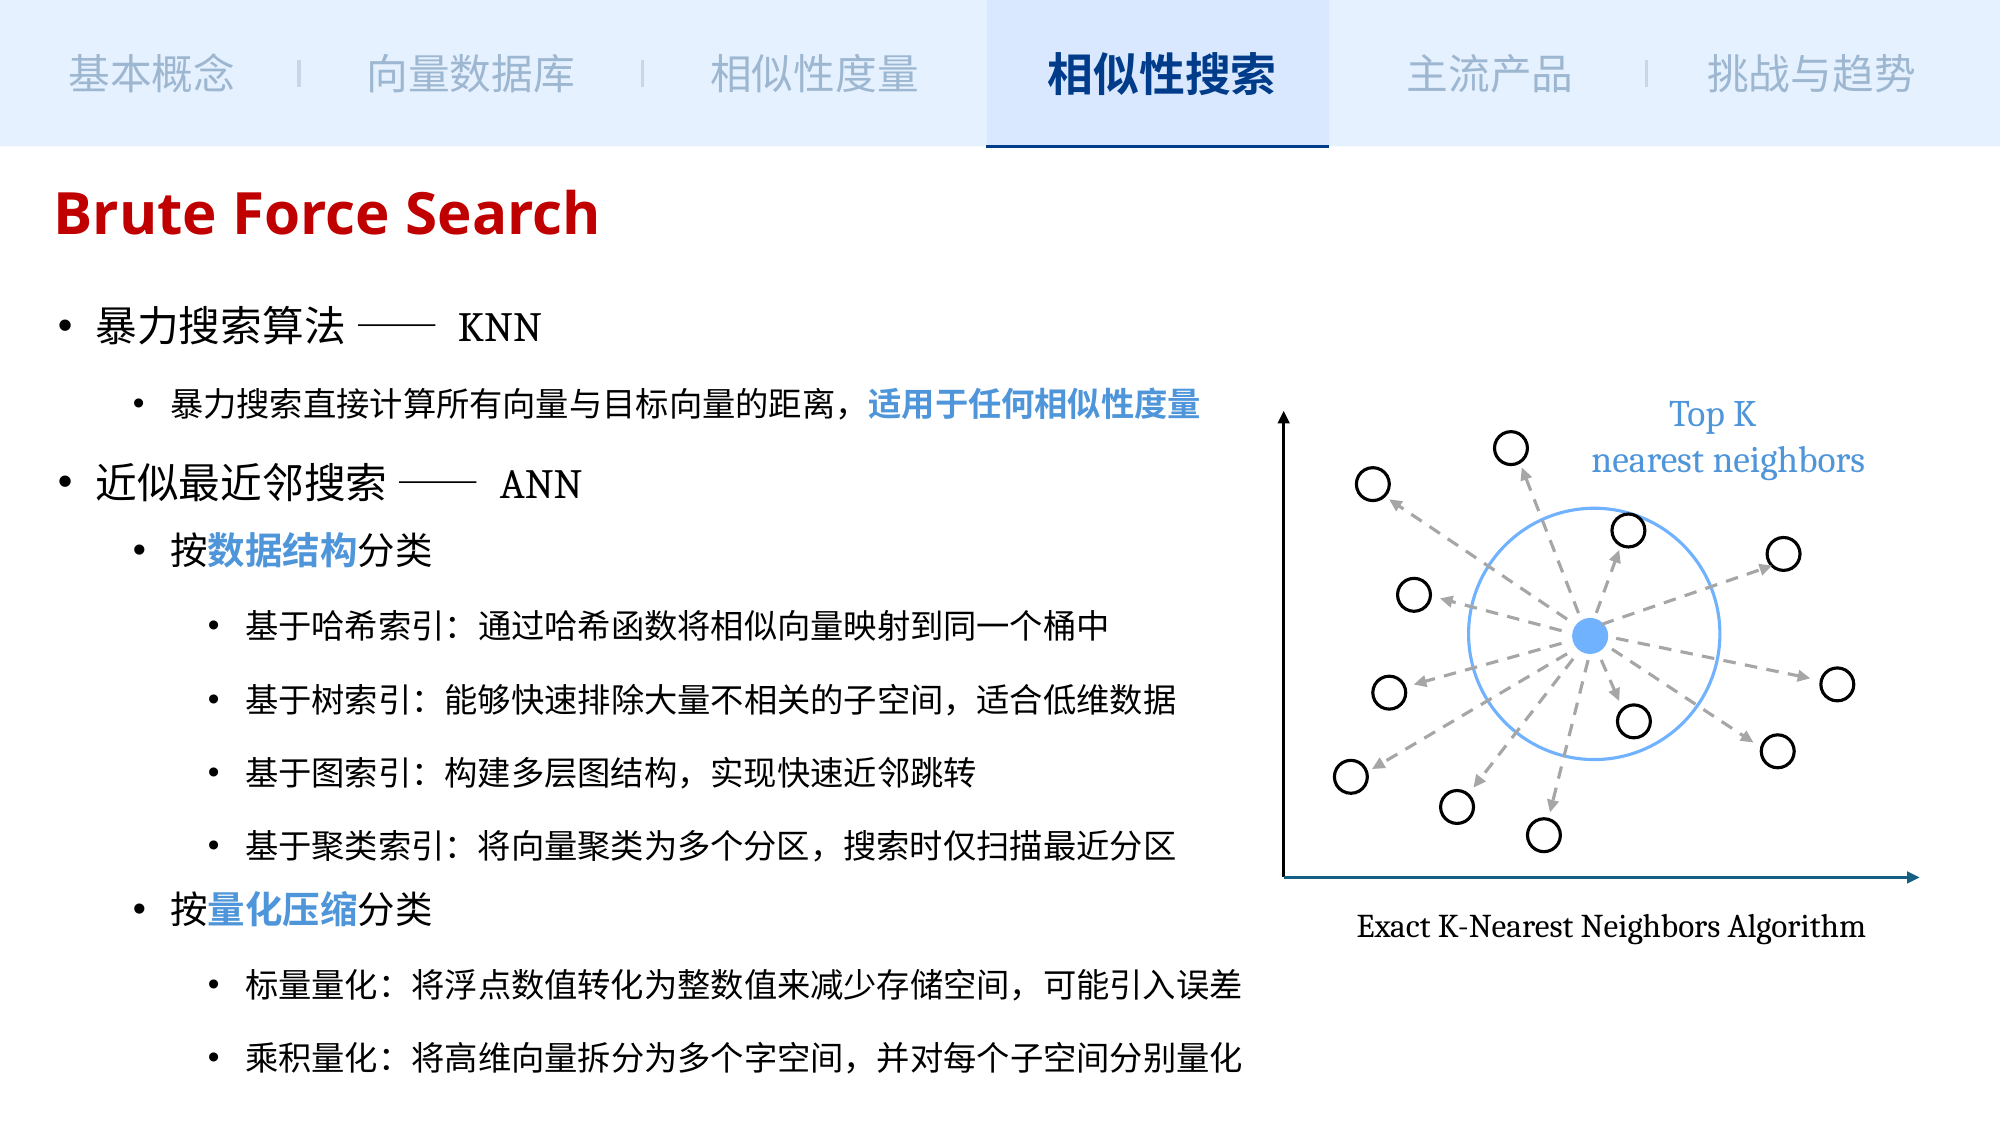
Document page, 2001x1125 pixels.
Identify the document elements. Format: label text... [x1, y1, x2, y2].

text_box [1331, 0, 2000, 148]
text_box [1283, 380, 1920, 954]
text_box [985, 0, 1331, 148]
text_box 相似性搜索 [1033, 37, 1292, 108]
text_box 基本概念 [53, 40, 251, 105]
text_box 向量数据库 [351, 40, 591, 105]
text_box [0, 0, 985, 148]
text_box 相似性度量 [695, 40, 934, 105]
list 暴力搜索算法 —— KNN 暴力搜索直接计算所有向量与目标向量的距离，适用于任何相似性度量 近似最近邻搜索 —— ANN 按数据结构分类 基于哈希索引：通过哈希函数将相似向量映射到同一个桶中 基于树索引：能够快速排除大量不相关的子空间，适合低维数据 基于图索引：构建多层图结构，实现快速近邻跳转 基于聚类索引：将向量聚类为多个分区，搜索时仅扫描最近分区 按量化压缩分类 标量量化：将浮点数值转化为整数值来减少存储空间，可能引入误差 乘积量化：将高维向量拆分为多个字空间，并对每个子空间分别量化 [0, 292, 1312, 1125]
text_box 主流产品 [1391, 40, 1589, 105]
title Brute Force Search [38, 167, 629, 265]
text_box 挑战与趋势 [1692, 40, 1954, 105]
